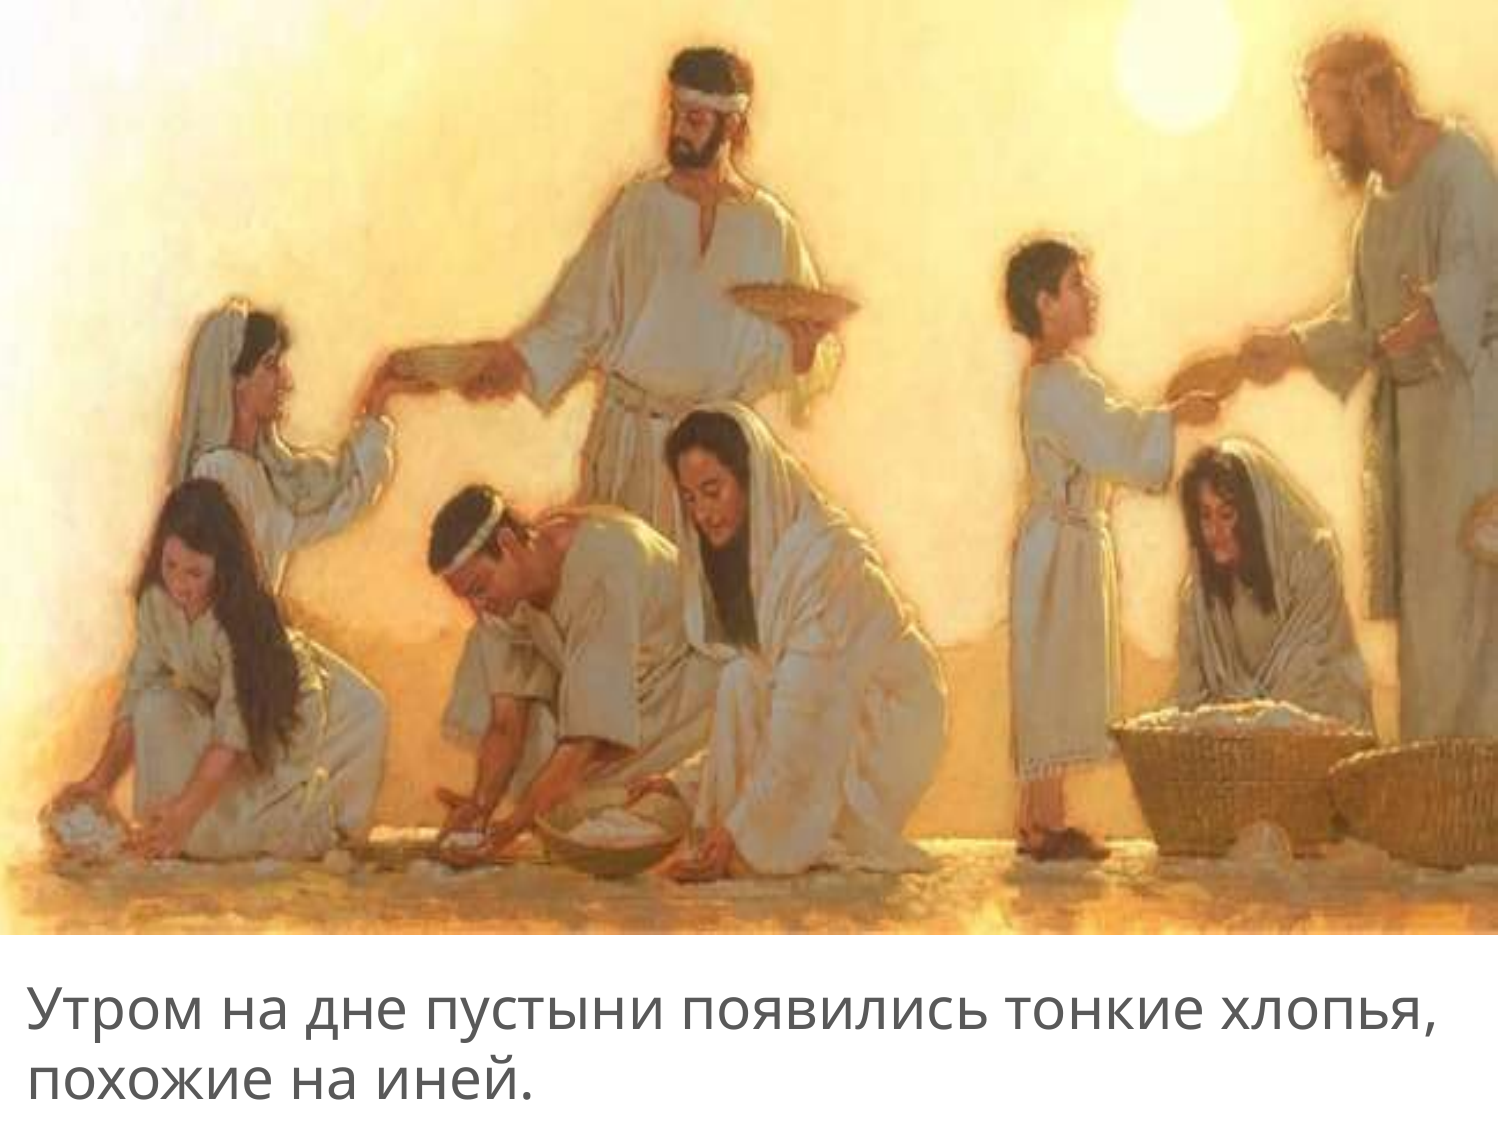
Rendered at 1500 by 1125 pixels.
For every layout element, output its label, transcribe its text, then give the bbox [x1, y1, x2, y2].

text_box Утром на дне пустыни появились тонкие хлопья, похожие на иней. [11, 964, 1498, 1119]
picture [0, 0, 1498, 935]
